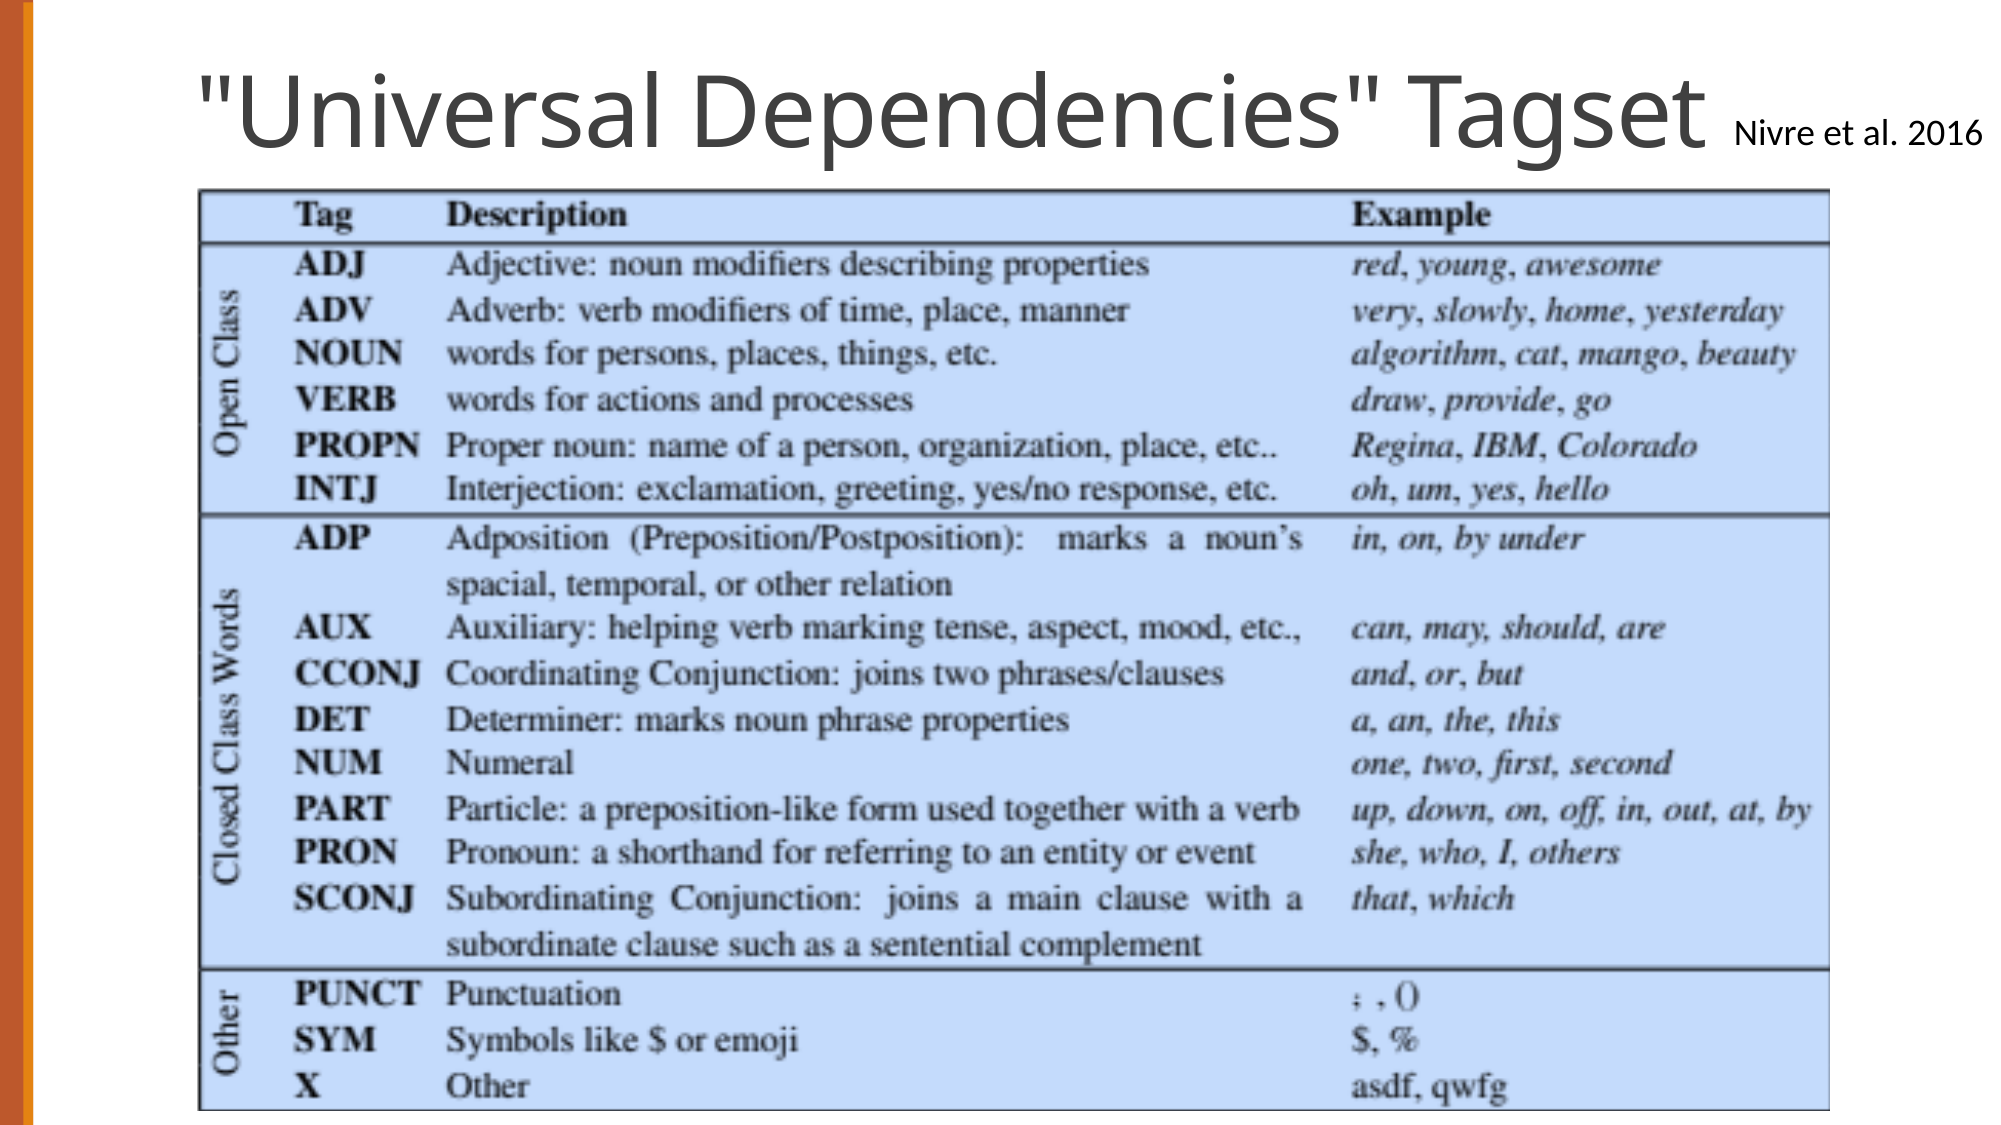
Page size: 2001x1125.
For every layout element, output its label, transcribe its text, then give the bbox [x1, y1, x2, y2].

text_box Nivre et al. 2016 [1719, 100, 1999, 161]
title "Universal Dependencies" Tagset [180, 26, 1830, 175]
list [195, 187, 1831, 1112]
